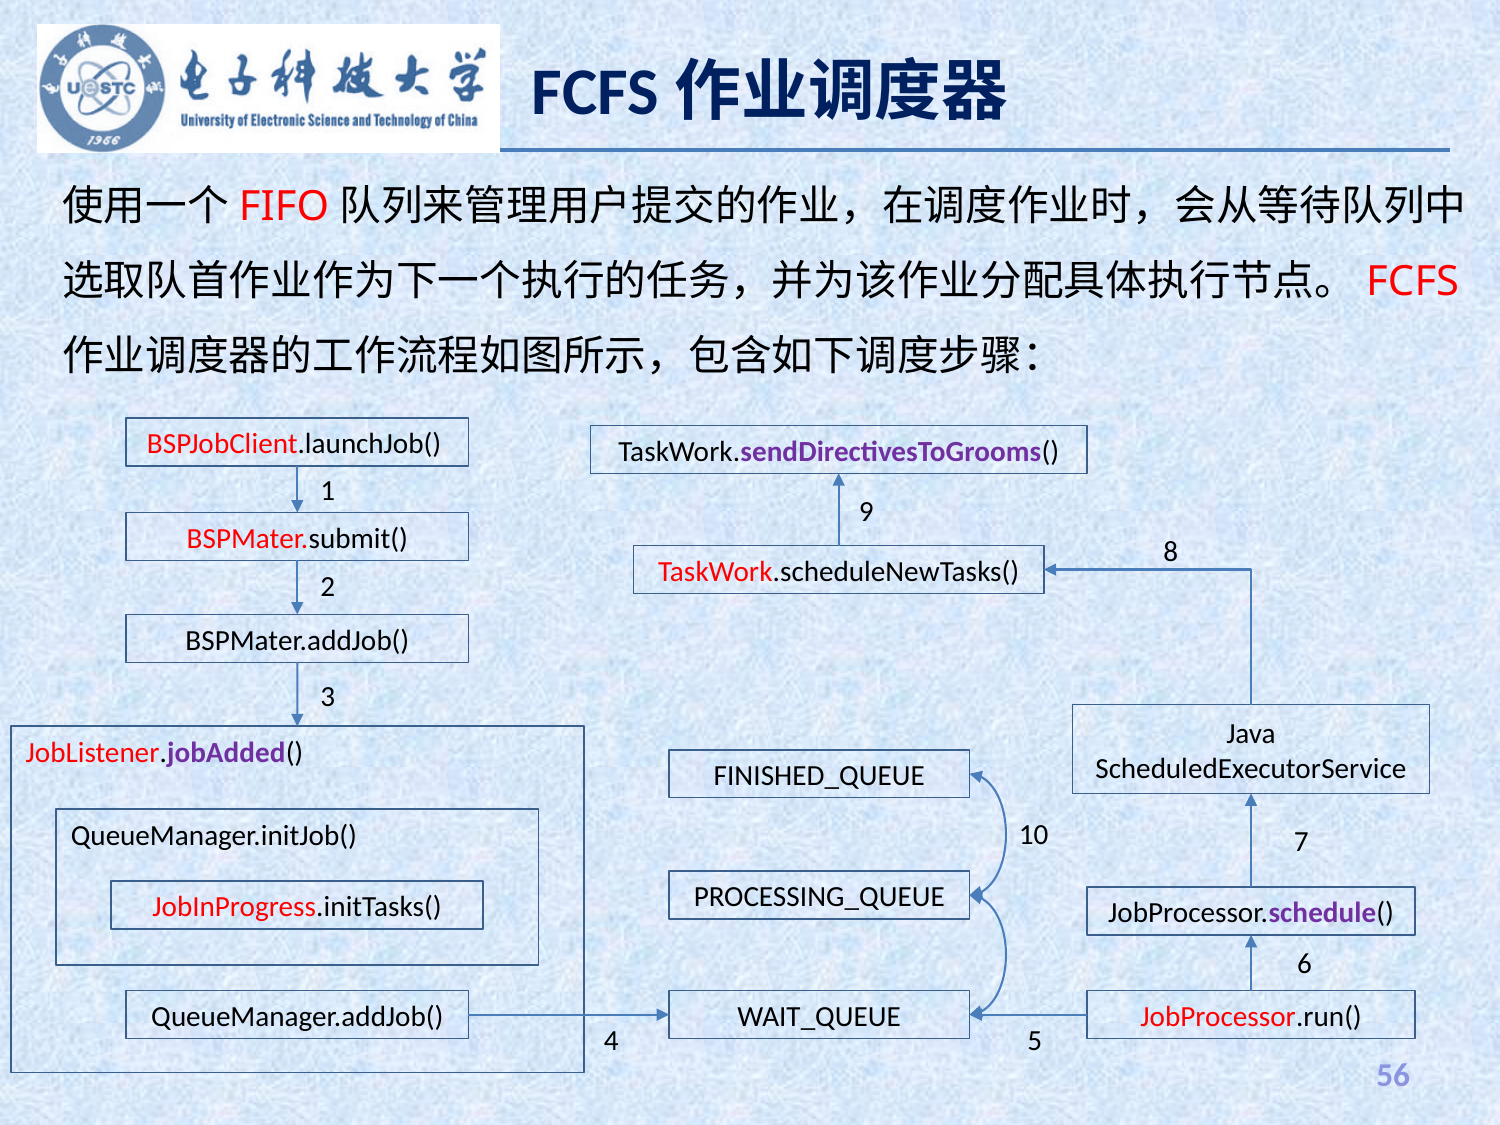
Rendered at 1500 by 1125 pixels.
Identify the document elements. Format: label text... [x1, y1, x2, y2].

picture [0, 0, 1500, 1125]
slide_number 56 [1074, 1080, 1425, 1103]
text_box FCFS作业调度器 [517, 40, 1430, 136]
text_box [10, 417, 1430, 1073]
text_box 使用一个FIFO队列来管理用户提交的作业，在调度作业时，会从等待队列中选取队首作业作为下一个执行的任务，并为该作业分配具体执行节点。FCFS作业调度器的工作流程如图所示，包含如下调度步骤： [47, 146, 1488, 387]
